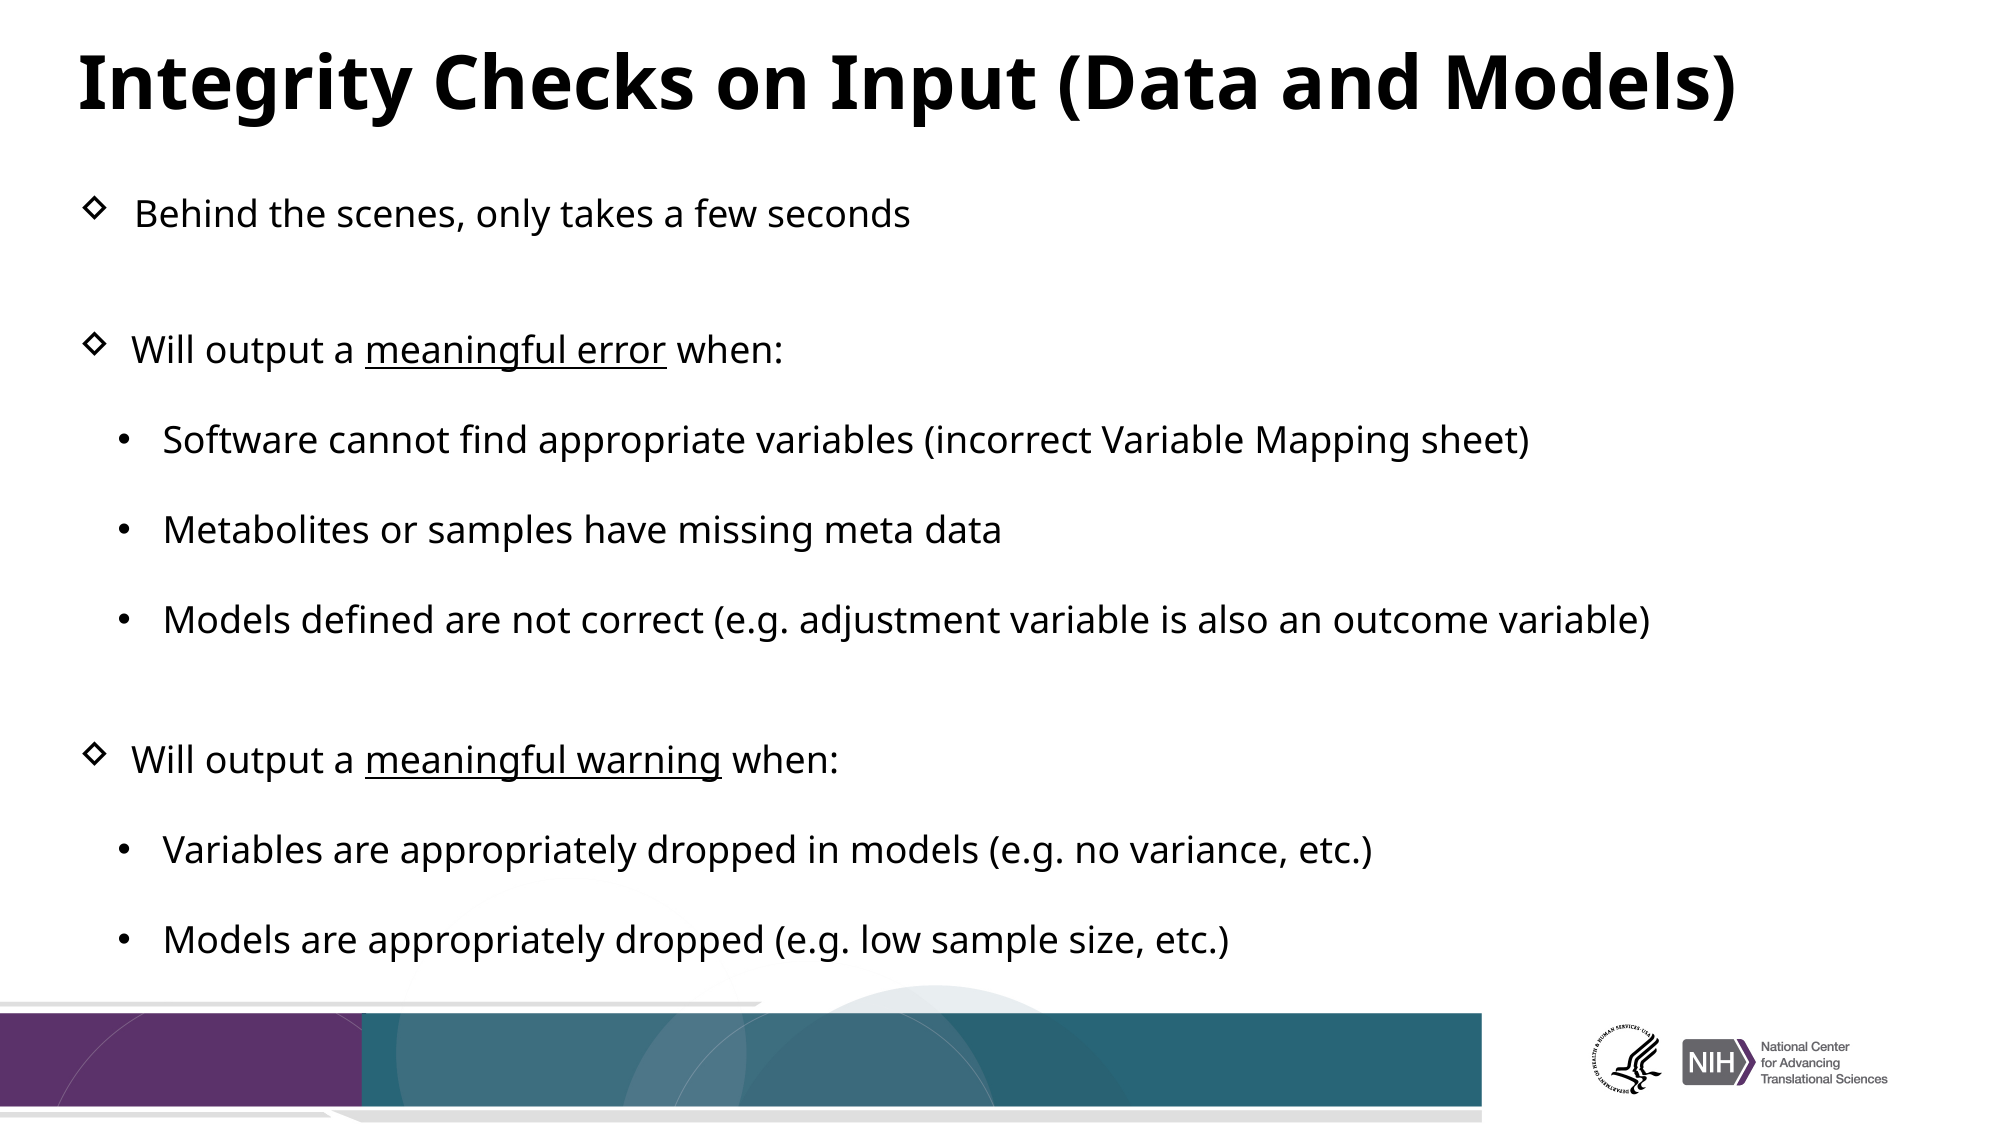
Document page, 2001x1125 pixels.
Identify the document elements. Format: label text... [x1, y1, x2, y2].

text_box Behind the scenes, only takes a few seconds [63, 182, 1928, 288]
picture [0, 0, 2000, 1125]
text_box Will output a meaningful warning when: Variables are appropriately dropped in models (e.g. no variance, etc.) Models are appropriately dropped (e.g. low sample size, etc.) [63, 728, 1898, 969]
text_box Will output a meaningful error when: Software cannot find appropriate variables (incorrect Variable Mapping sheet) Metabolites or samples have missing meta data Models defined are not correct (e.g. adjustment variable is also an outcome variable) [63, 318, 1898, 649]
title Integrity Checks on Input (Data and Models) [63, 0, 1979, 134]
